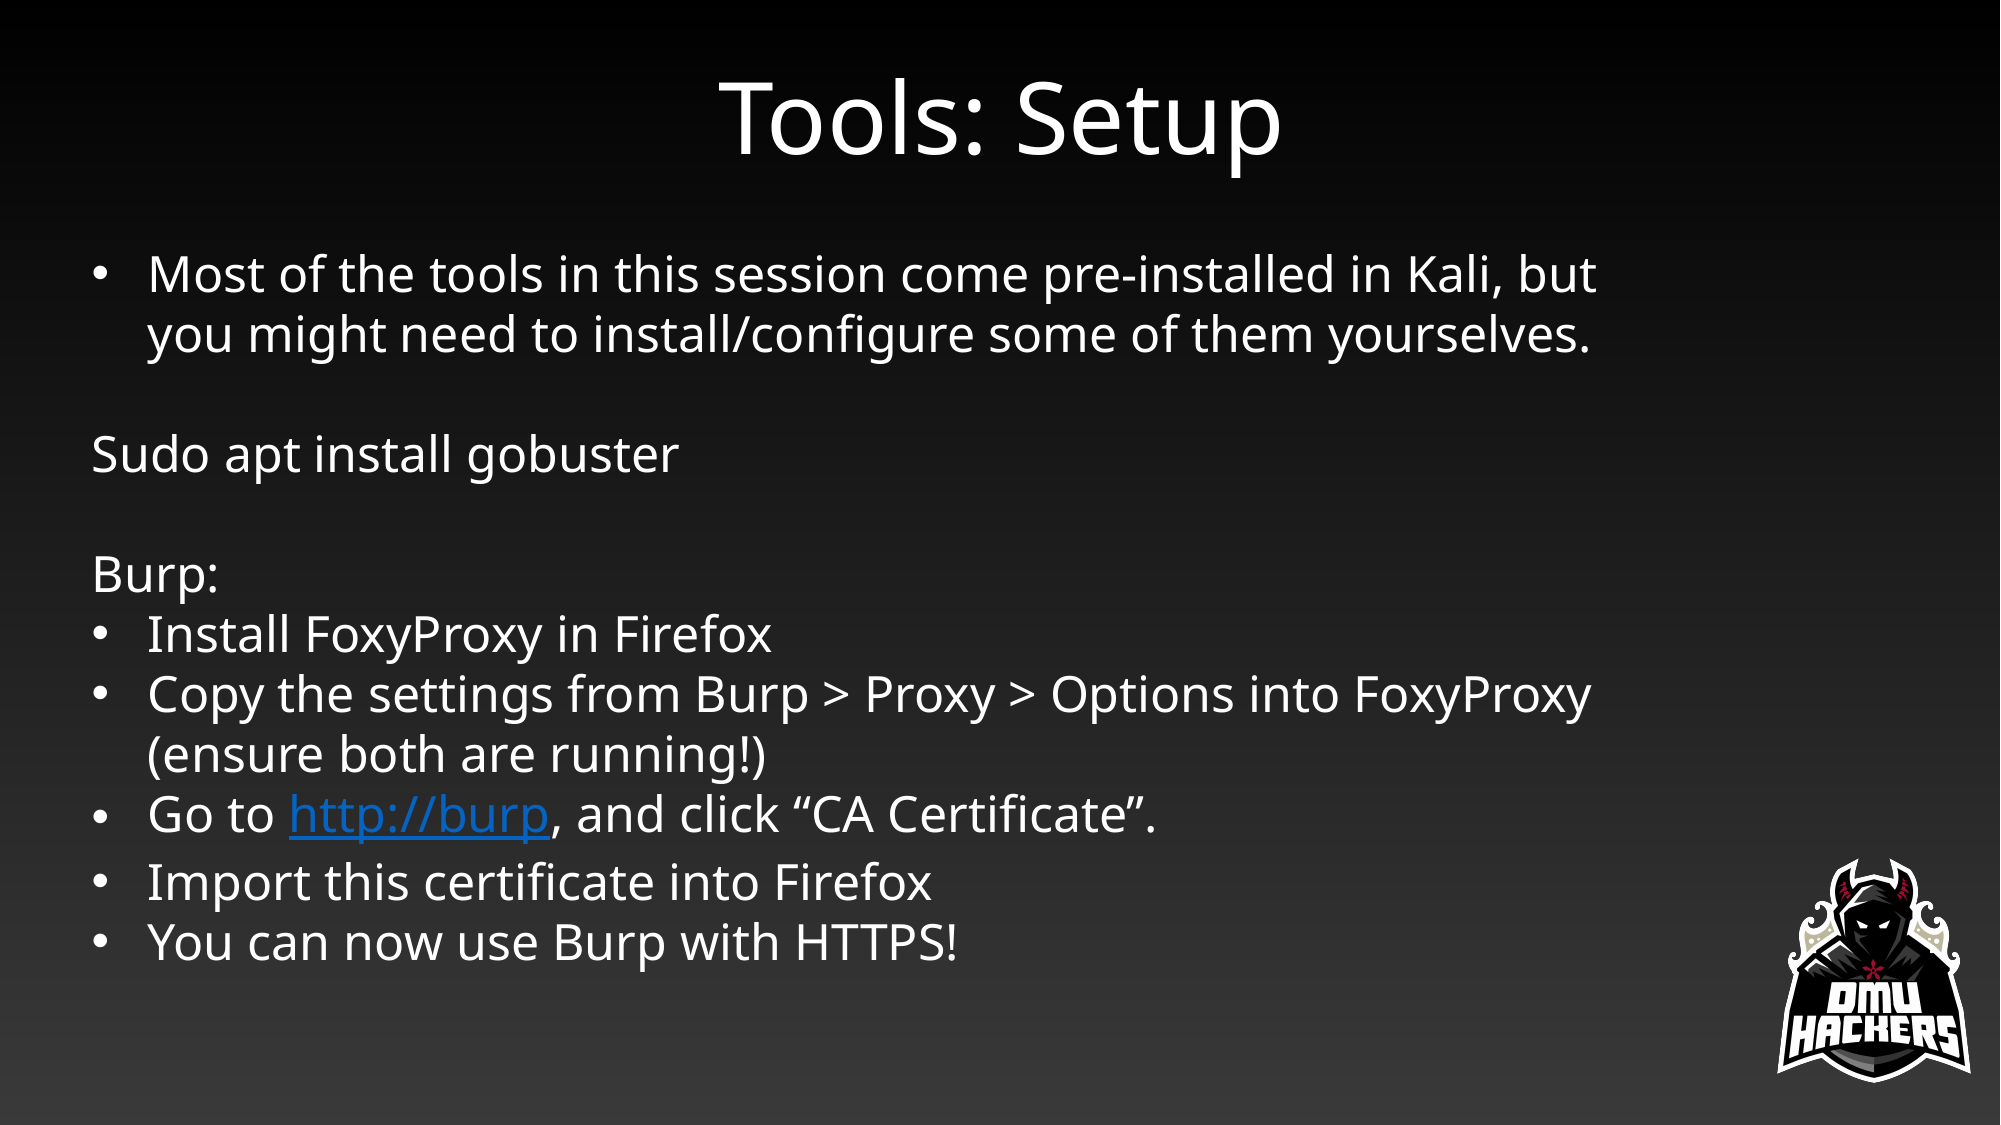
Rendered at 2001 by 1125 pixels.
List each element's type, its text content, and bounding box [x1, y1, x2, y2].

text_box Tools: Setup [33, 23, 1971, 206]
text_box Most of the tools in this session come pre-installed in Kali, but you might need to install/configure some of them yourselves. Sudo apt install gobuster Burp: Install FoxyProxy in Firefox Copy the settings from Burp > Proxy > Options into FoxyProxy (ensure both are running!) Go to http://burp, and click “CA Certificate”. Import this certificate into Firefox You can now use Burp with HTTPS! [70, 227, 1689, 998]
picture [1777, 858, 1971, 1083]
